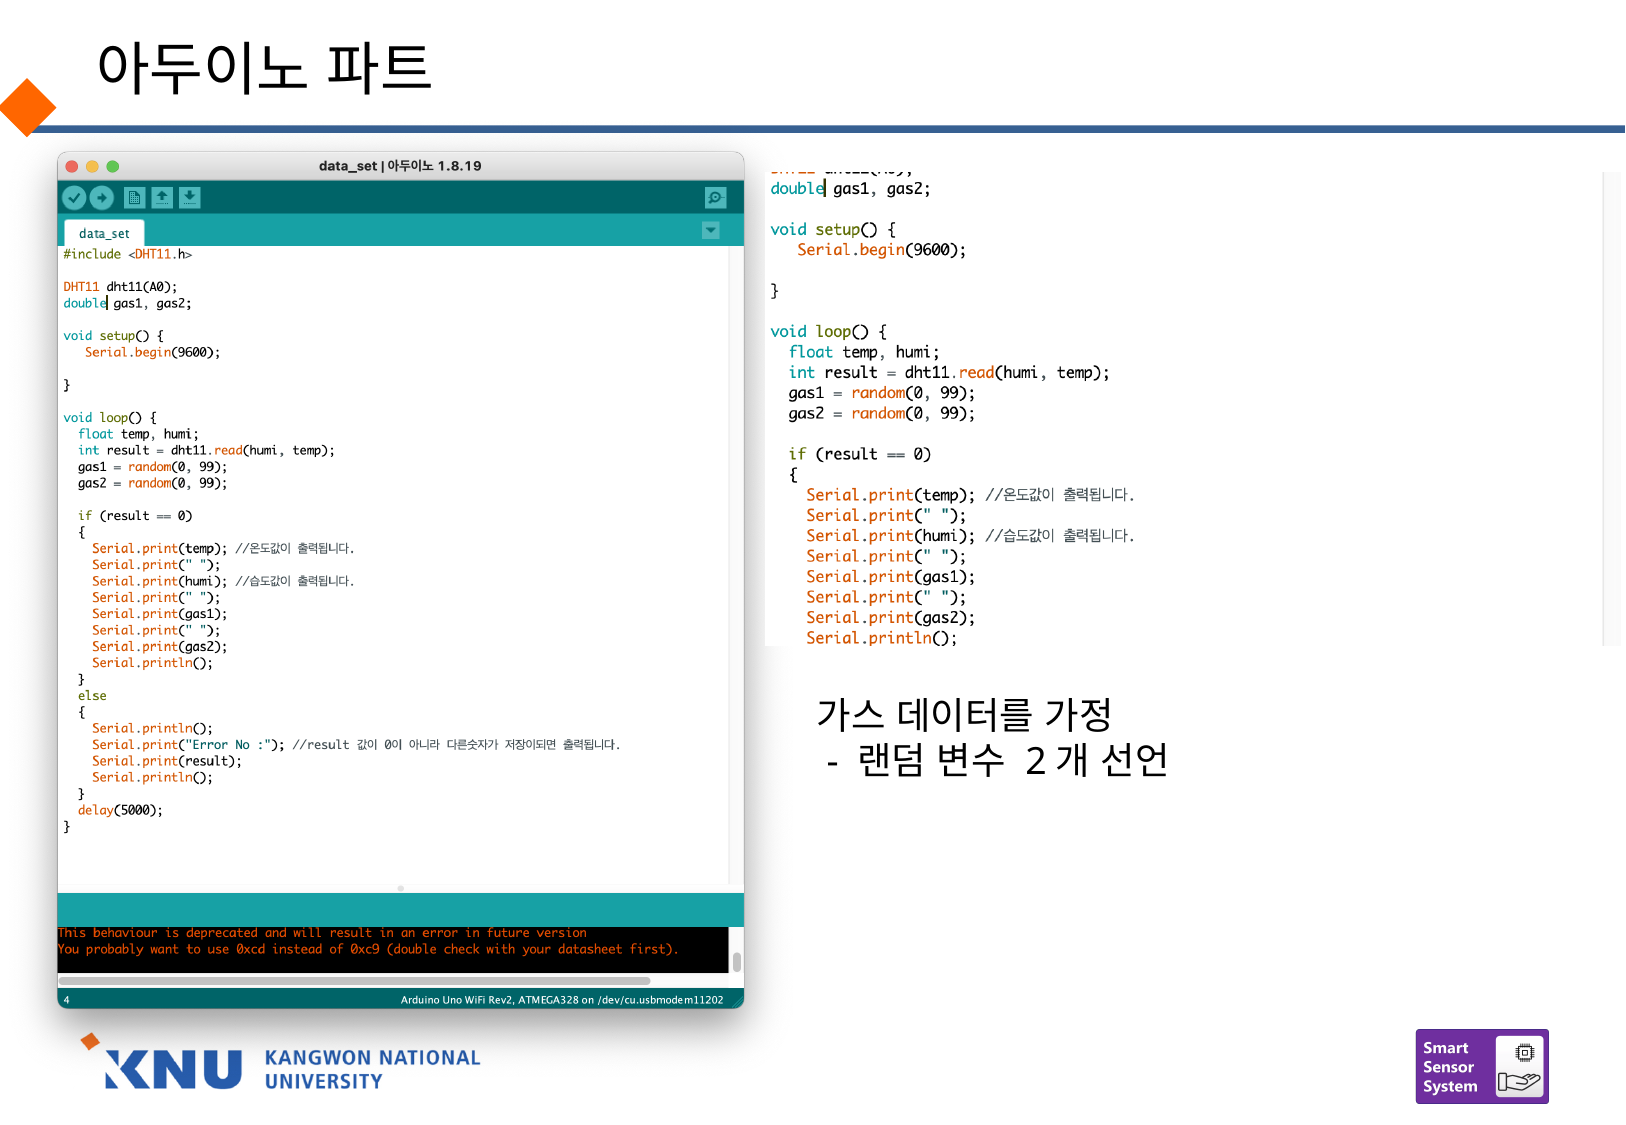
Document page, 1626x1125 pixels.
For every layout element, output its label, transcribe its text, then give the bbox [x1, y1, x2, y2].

picture [0, 113, 1621, 1106]
picture [1413, 1029, 1549, 1106]
title 아두이노 파트 [81, 21, 1544, 114]
text_box 가스 데이터를 가정 - 랜덤 변수 2개 선언 [805, 684, 1185, 790]
